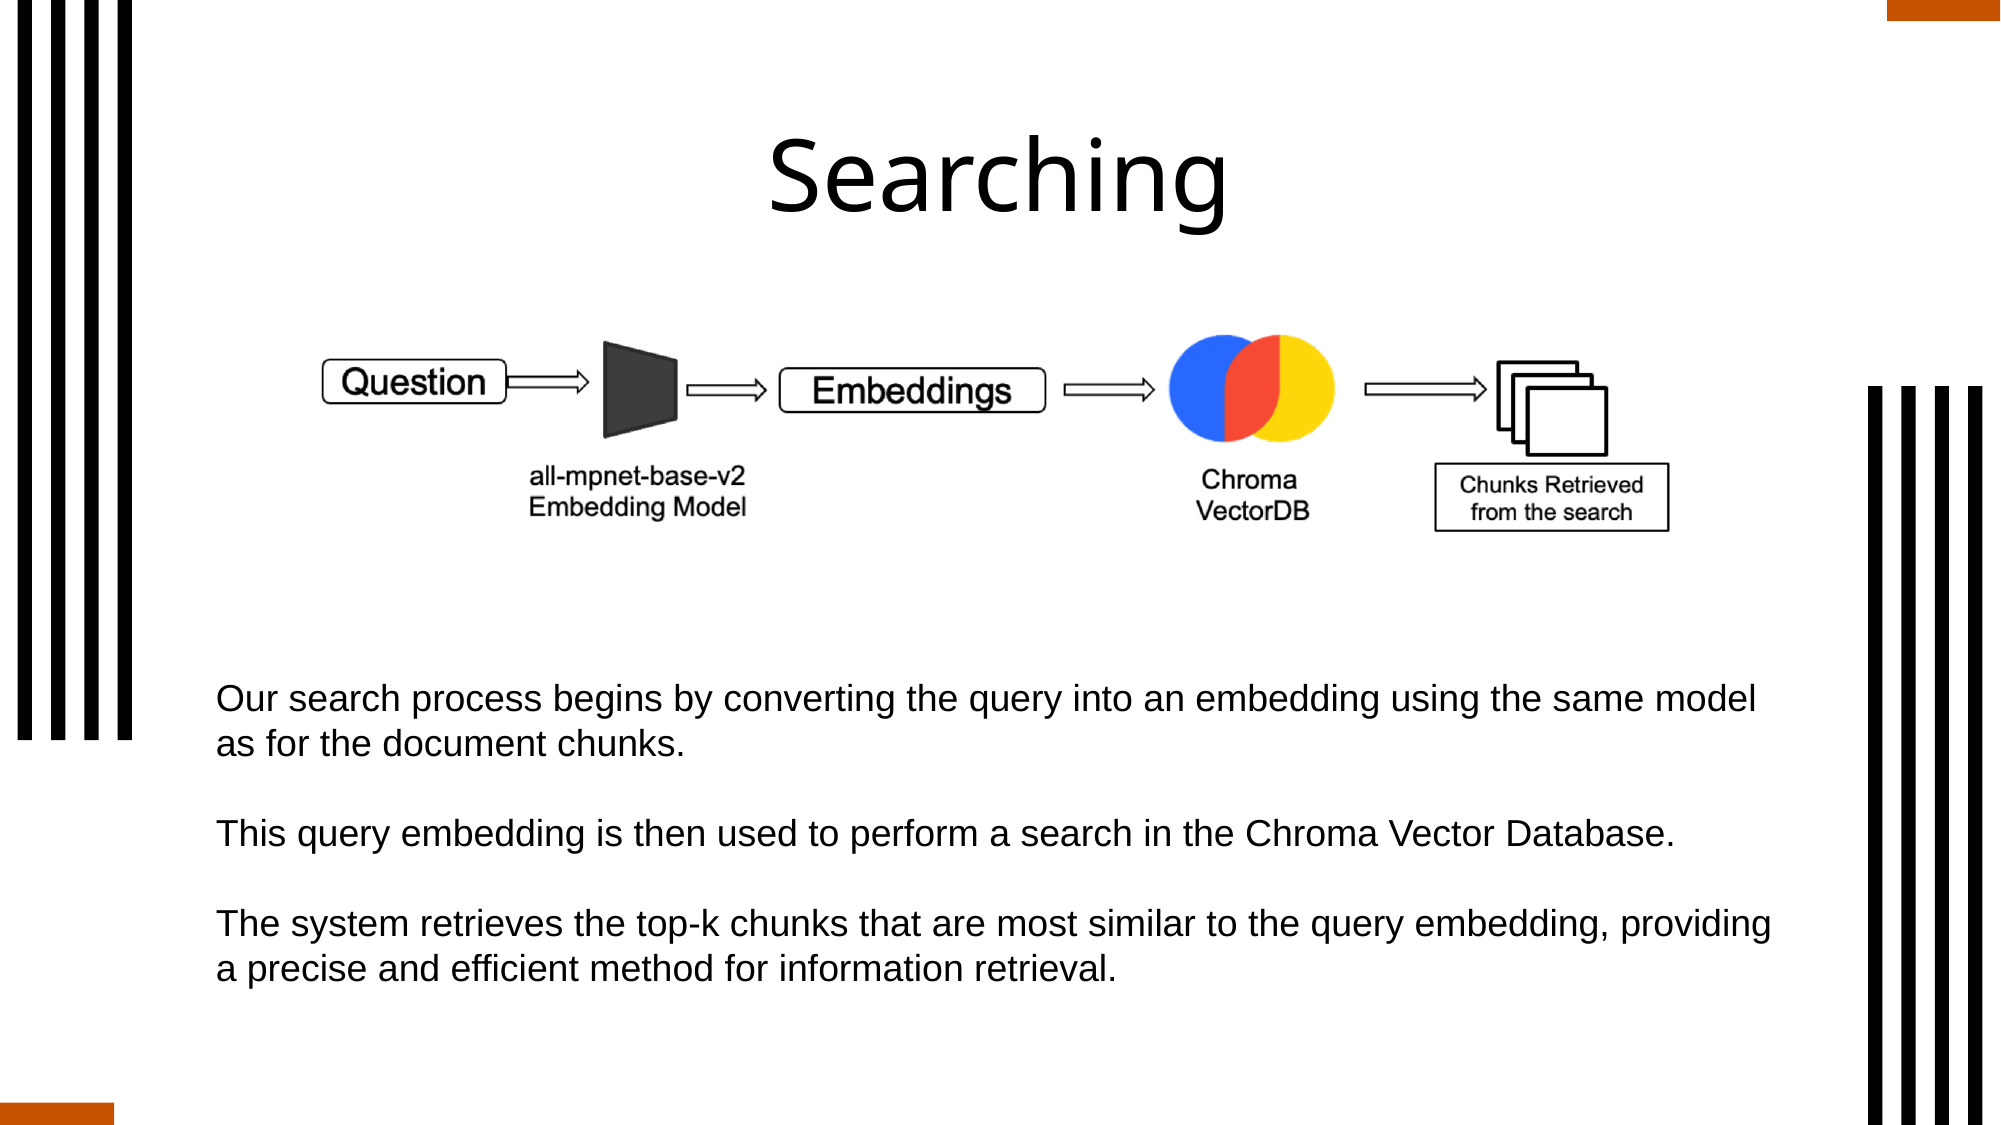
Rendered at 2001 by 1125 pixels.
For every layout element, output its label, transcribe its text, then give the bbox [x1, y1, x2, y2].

picture [244, 329, 1757, 638]
text_box Our search process begins by converting the query into an embedding using the same model as for the document chunks. This query embedding is then used to perform a search in the Chroma Vector Database. The system retrieves the top-k chunks that are most similar to the query embedding, providing a precise and efficient method for information retrieval. [200, 666, 1799, 997]
title Searching [244, 81, 1756, 262]
